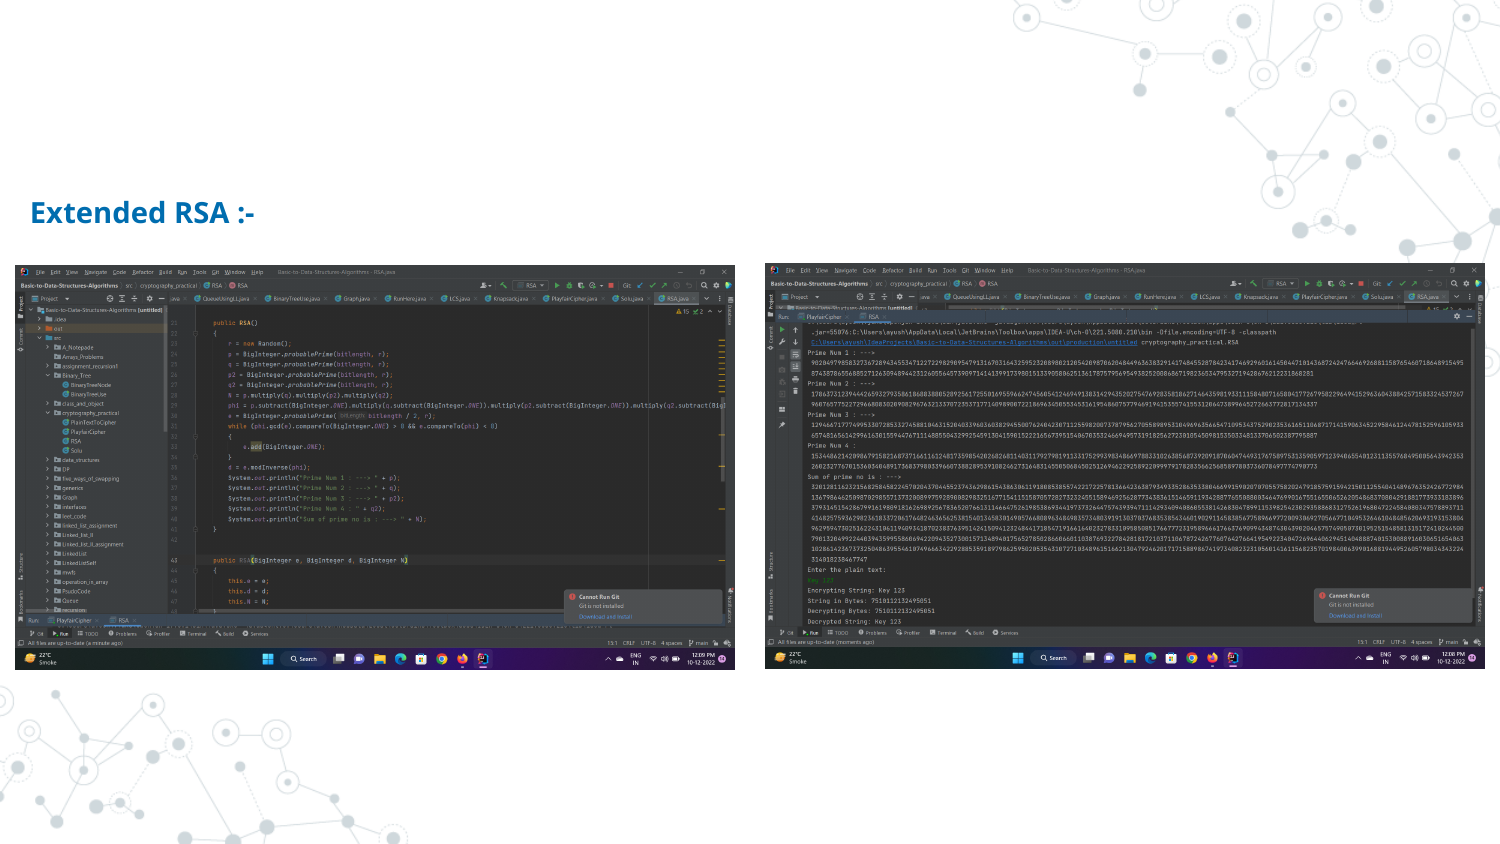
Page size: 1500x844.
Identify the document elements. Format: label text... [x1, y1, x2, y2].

text_box Extended RSA :- [15, 187, 766, 237]
picture [0, 0, 1500, 844]
